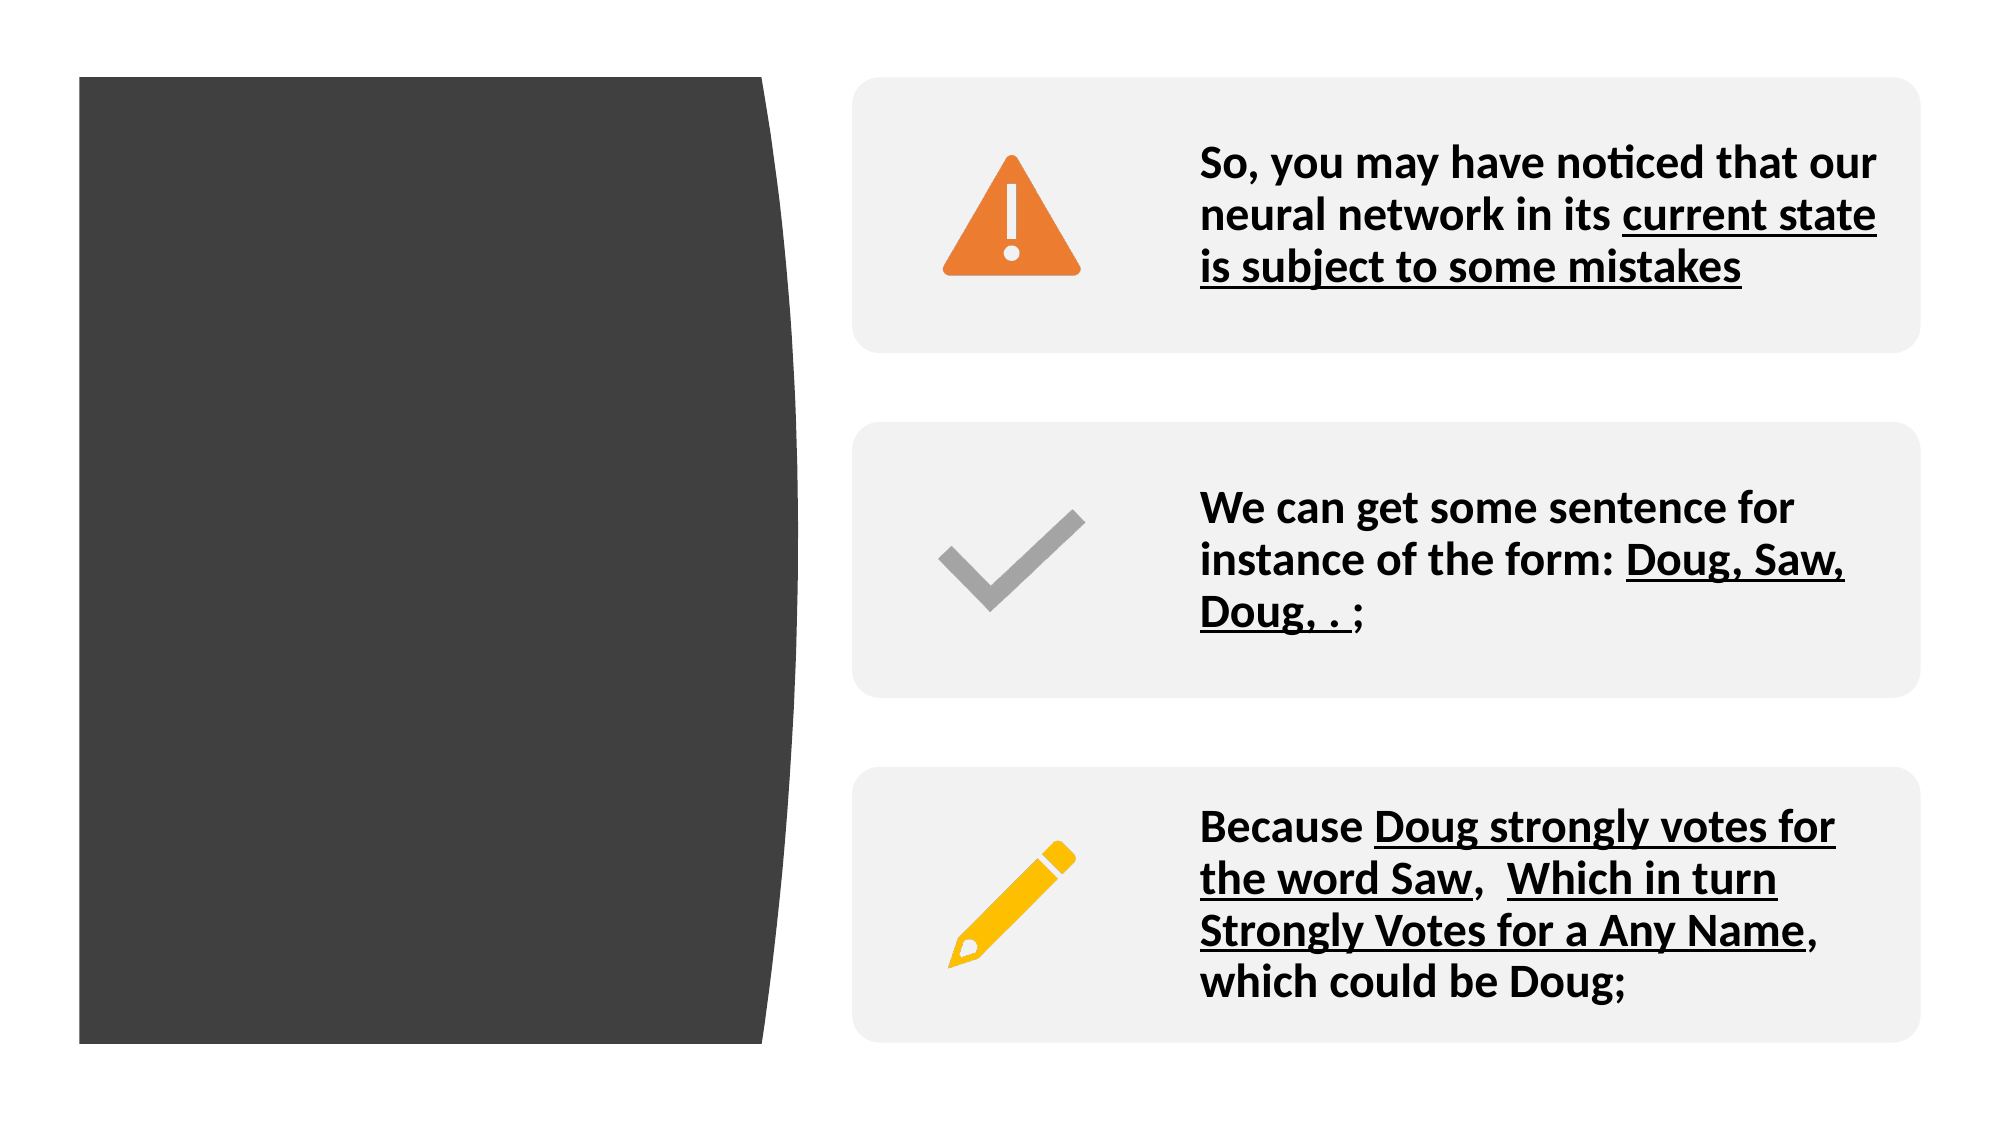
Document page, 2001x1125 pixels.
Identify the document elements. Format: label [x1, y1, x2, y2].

text_box [852, 77, 1921, 1043]
text_box [78, 76, 800, 1045]
